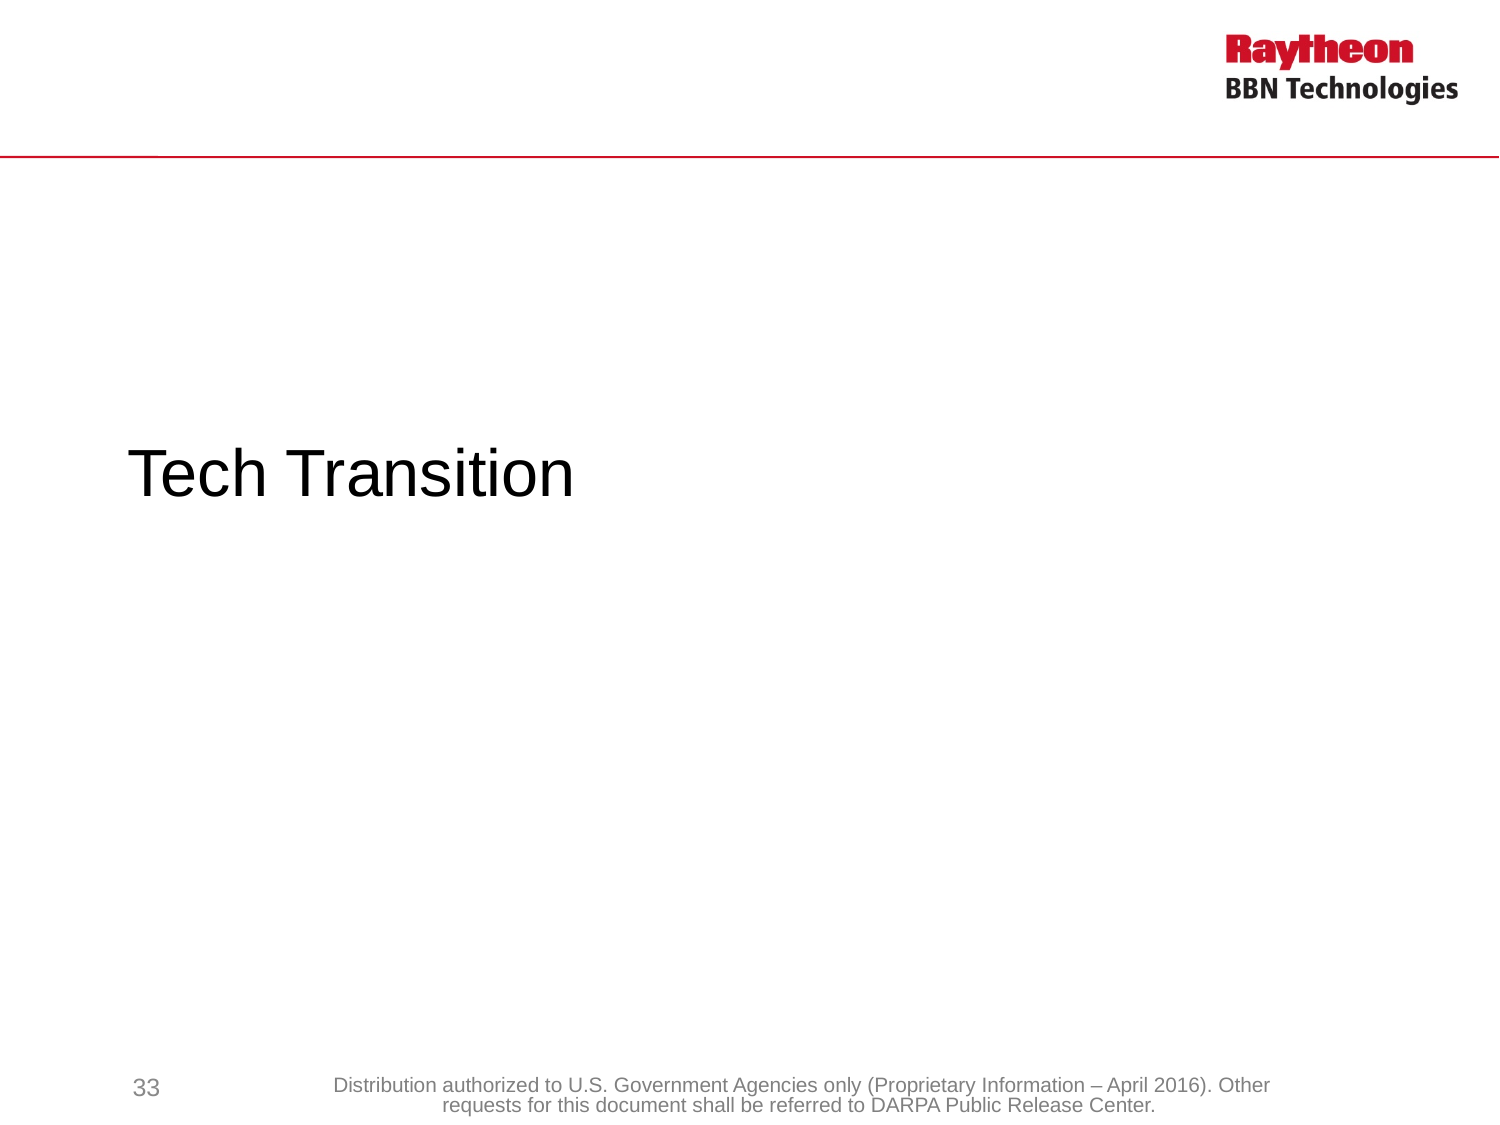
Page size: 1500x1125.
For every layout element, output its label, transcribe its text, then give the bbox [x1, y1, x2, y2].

slide_number 33 [42, 1056, 251, 1116]
picture [1222, 31, 1460, 108]
title Tech Transition [112, 349, 1388, 591]
